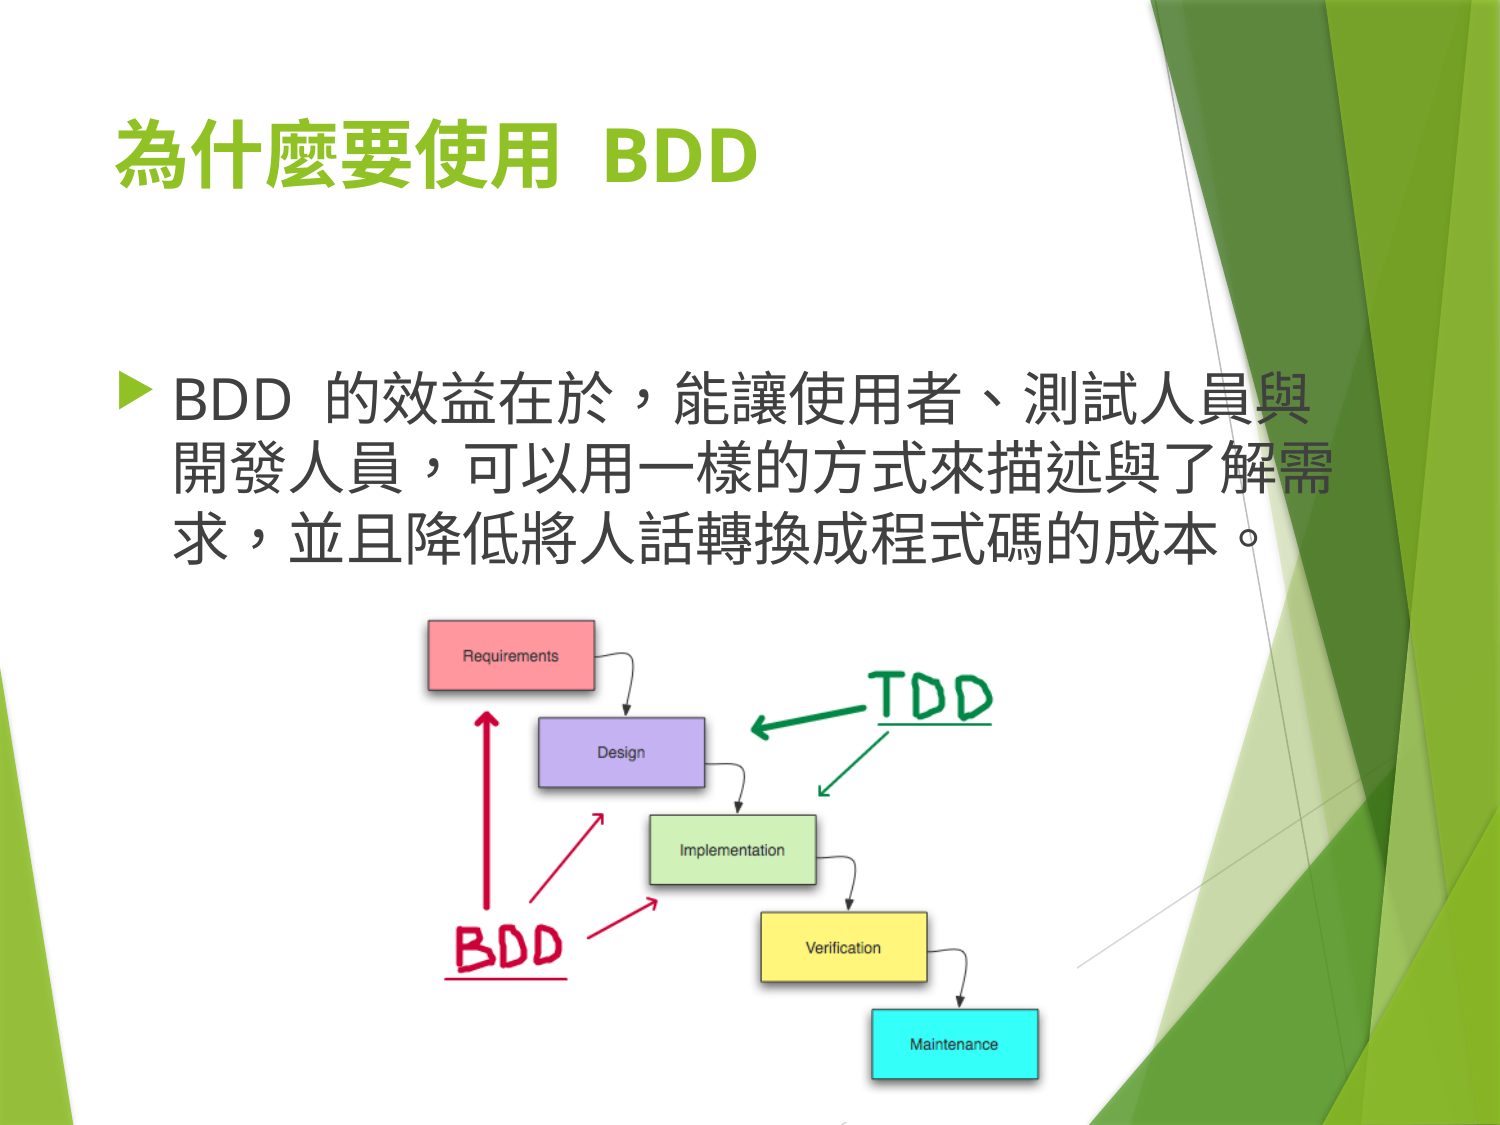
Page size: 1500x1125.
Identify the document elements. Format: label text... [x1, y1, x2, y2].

title 為什麼要使用 BDD [99, 99, 1142, 317]
picture [389, 586, 1078, 1122]
list BDD 的效益在於，能讓使用者、測試人員與開發人員，可以用一樣的方式來描述與了解需求，並且降低將人話轉換成程式碼的成本。 [99, 354, 1367, 855]
